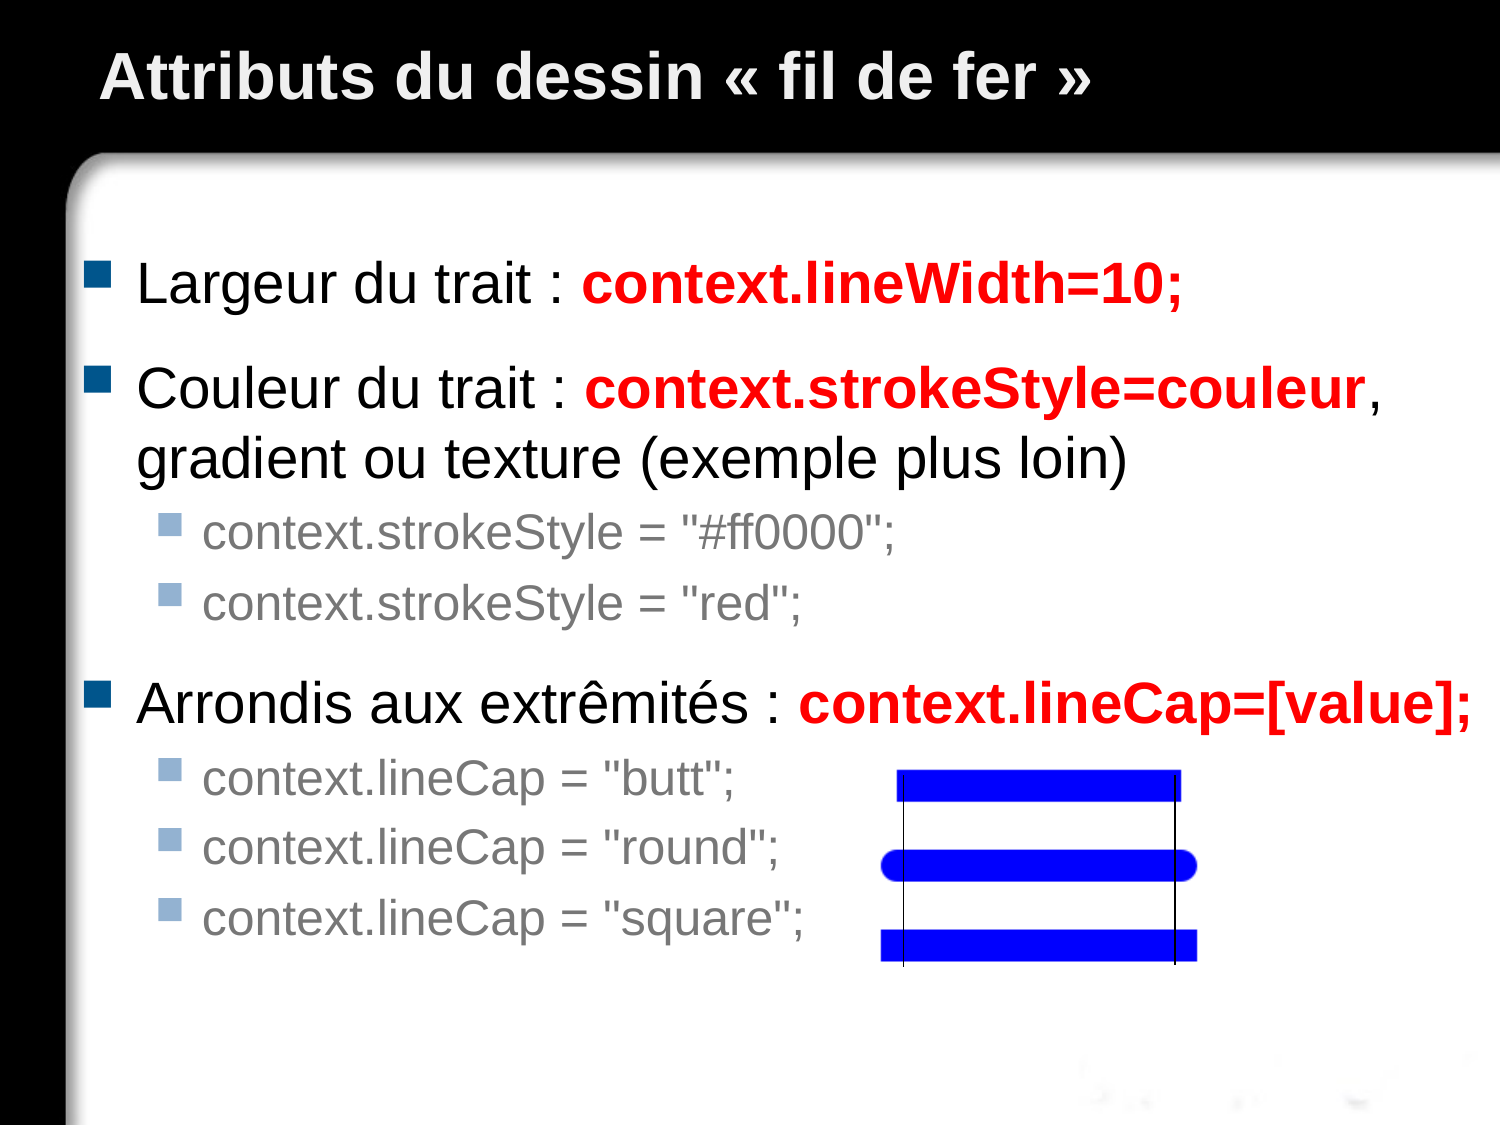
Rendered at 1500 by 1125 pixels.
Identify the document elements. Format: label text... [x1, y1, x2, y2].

title Attributs du dessin « fil de fer » [83, 28, 1472, 117]
list Largeur du trait : context.lineWidth=10; Couleur du trait : context.strokeStyle=couleur, gradient ou texture (exemple plus loin) context.strokeStyle = "#ff0000"; context.strokeStyle = "red"; Arrondis aux extrêmités : context.lineCap=[value]; context.lineCap = "butt"; context.lineCap = "round"; context.lineCap = "square"; [64, 237, 1500, 1013]
picture [878, 751, 1200, 966]
picture [0, 0, 1500, 1125]
